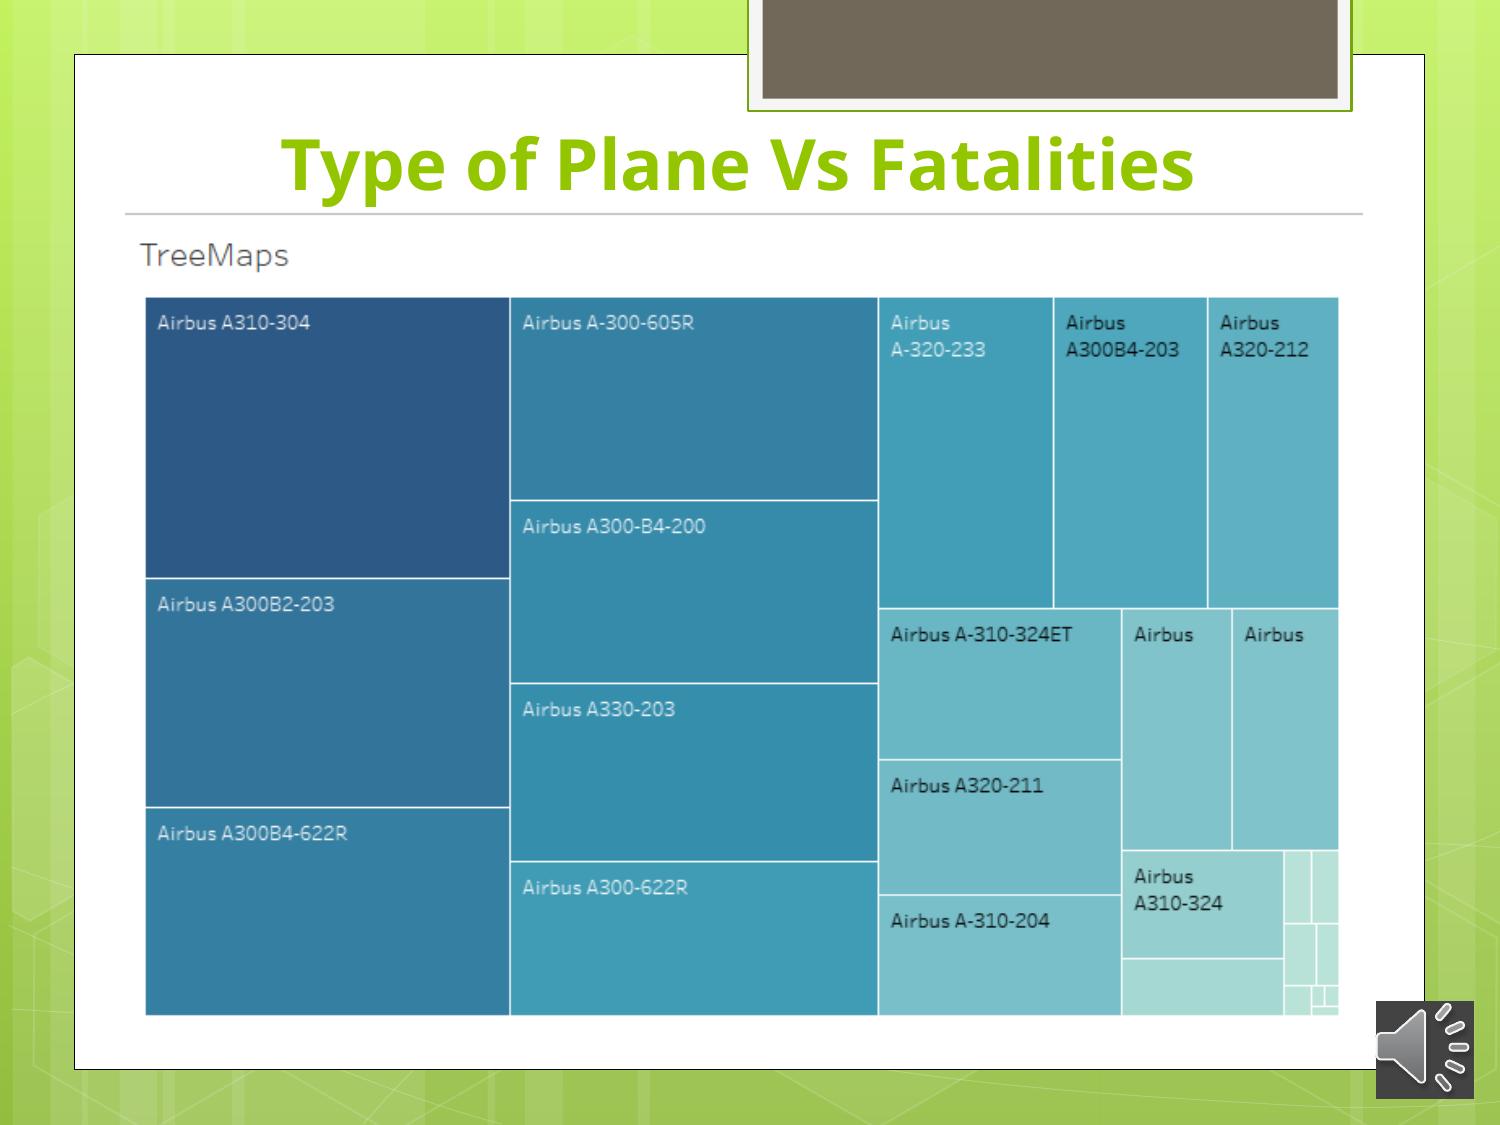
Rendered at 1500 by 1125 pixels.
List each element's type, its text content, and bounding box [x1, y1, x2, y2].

title Type of Plane Vs Fatalities [162, 112, 1315, 210]
picture [124, 212, 1363, 1026]
picture [1374, 999, 1476, 1101]
